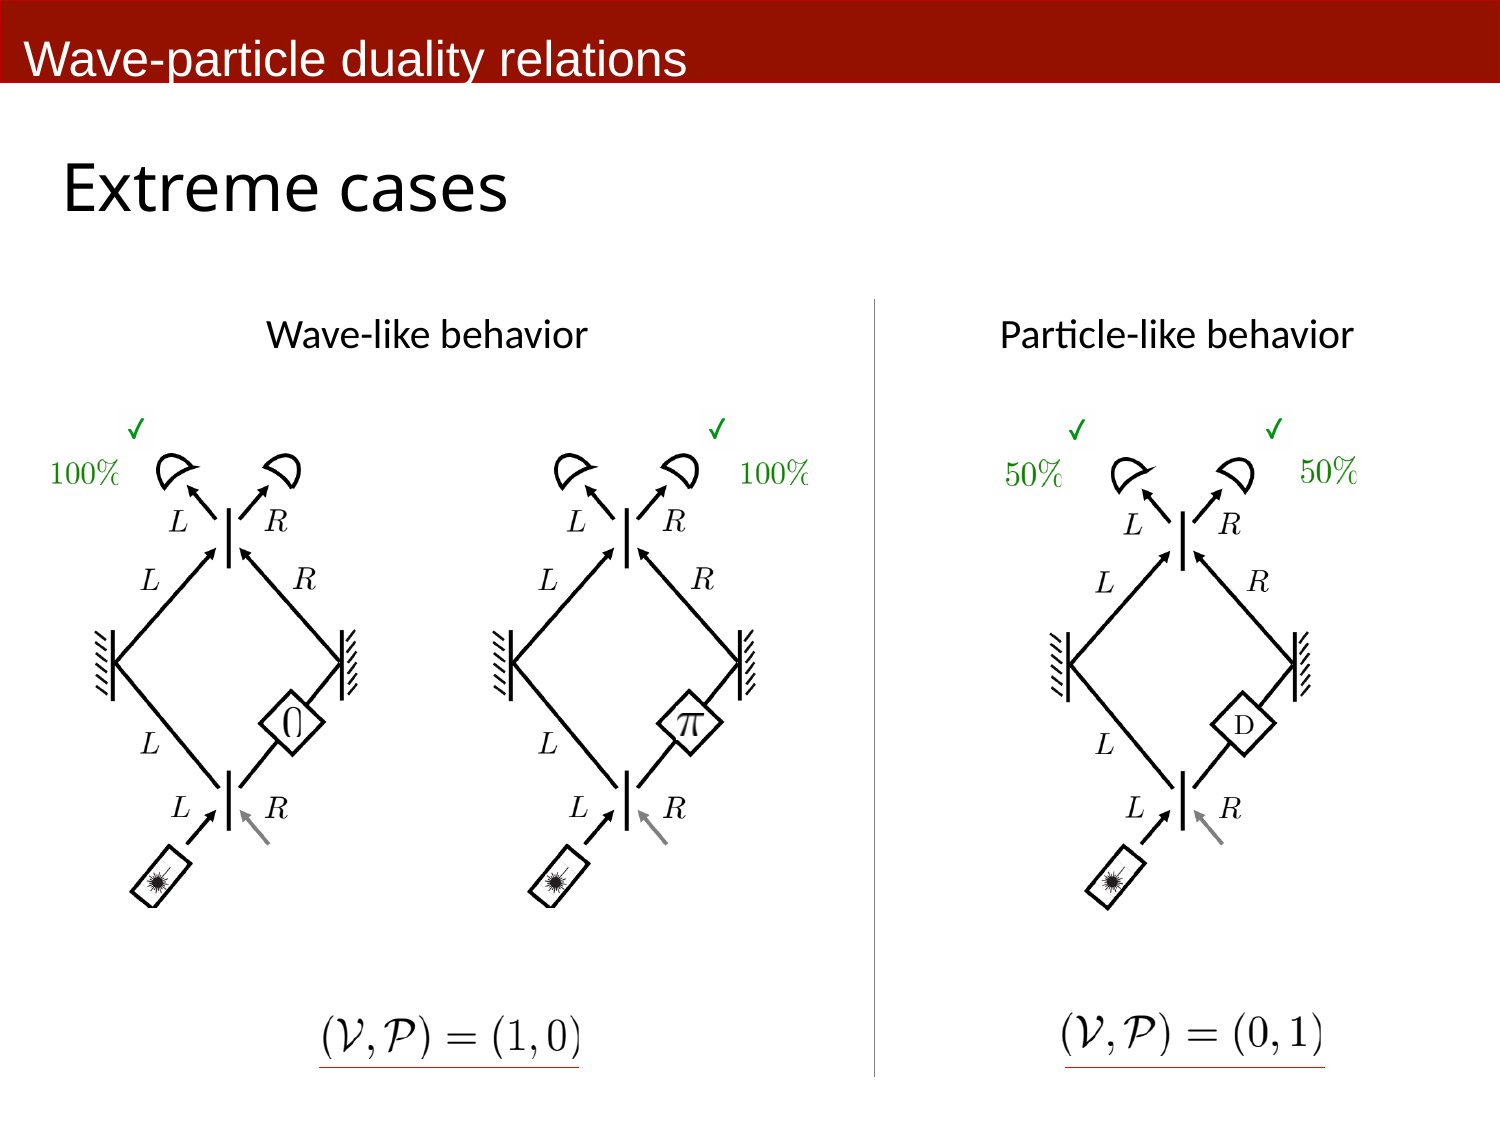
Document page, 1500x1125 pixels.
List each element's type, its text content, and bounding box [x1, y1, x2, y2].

picture [486, 407, 808, 908]
text_box [0, 0, 1500, 83]
text_box Wave-particle duality relations [8, 18, 703, 94]
text_box Extreme cases [46, 148, 1439, 233]
picture [1005, 408, 1357, 911]
text_box Wave-like behavior [211, 299, 644, 365]
picture [52, 407, 371, 908]
picture [322, 1014, 579, 1059]
picture [1061, 1011, 1321, 1056]
picture [1255, 407, 1293, 450]
text_box Particle-like behavior [938, 299, 1417, 365]
